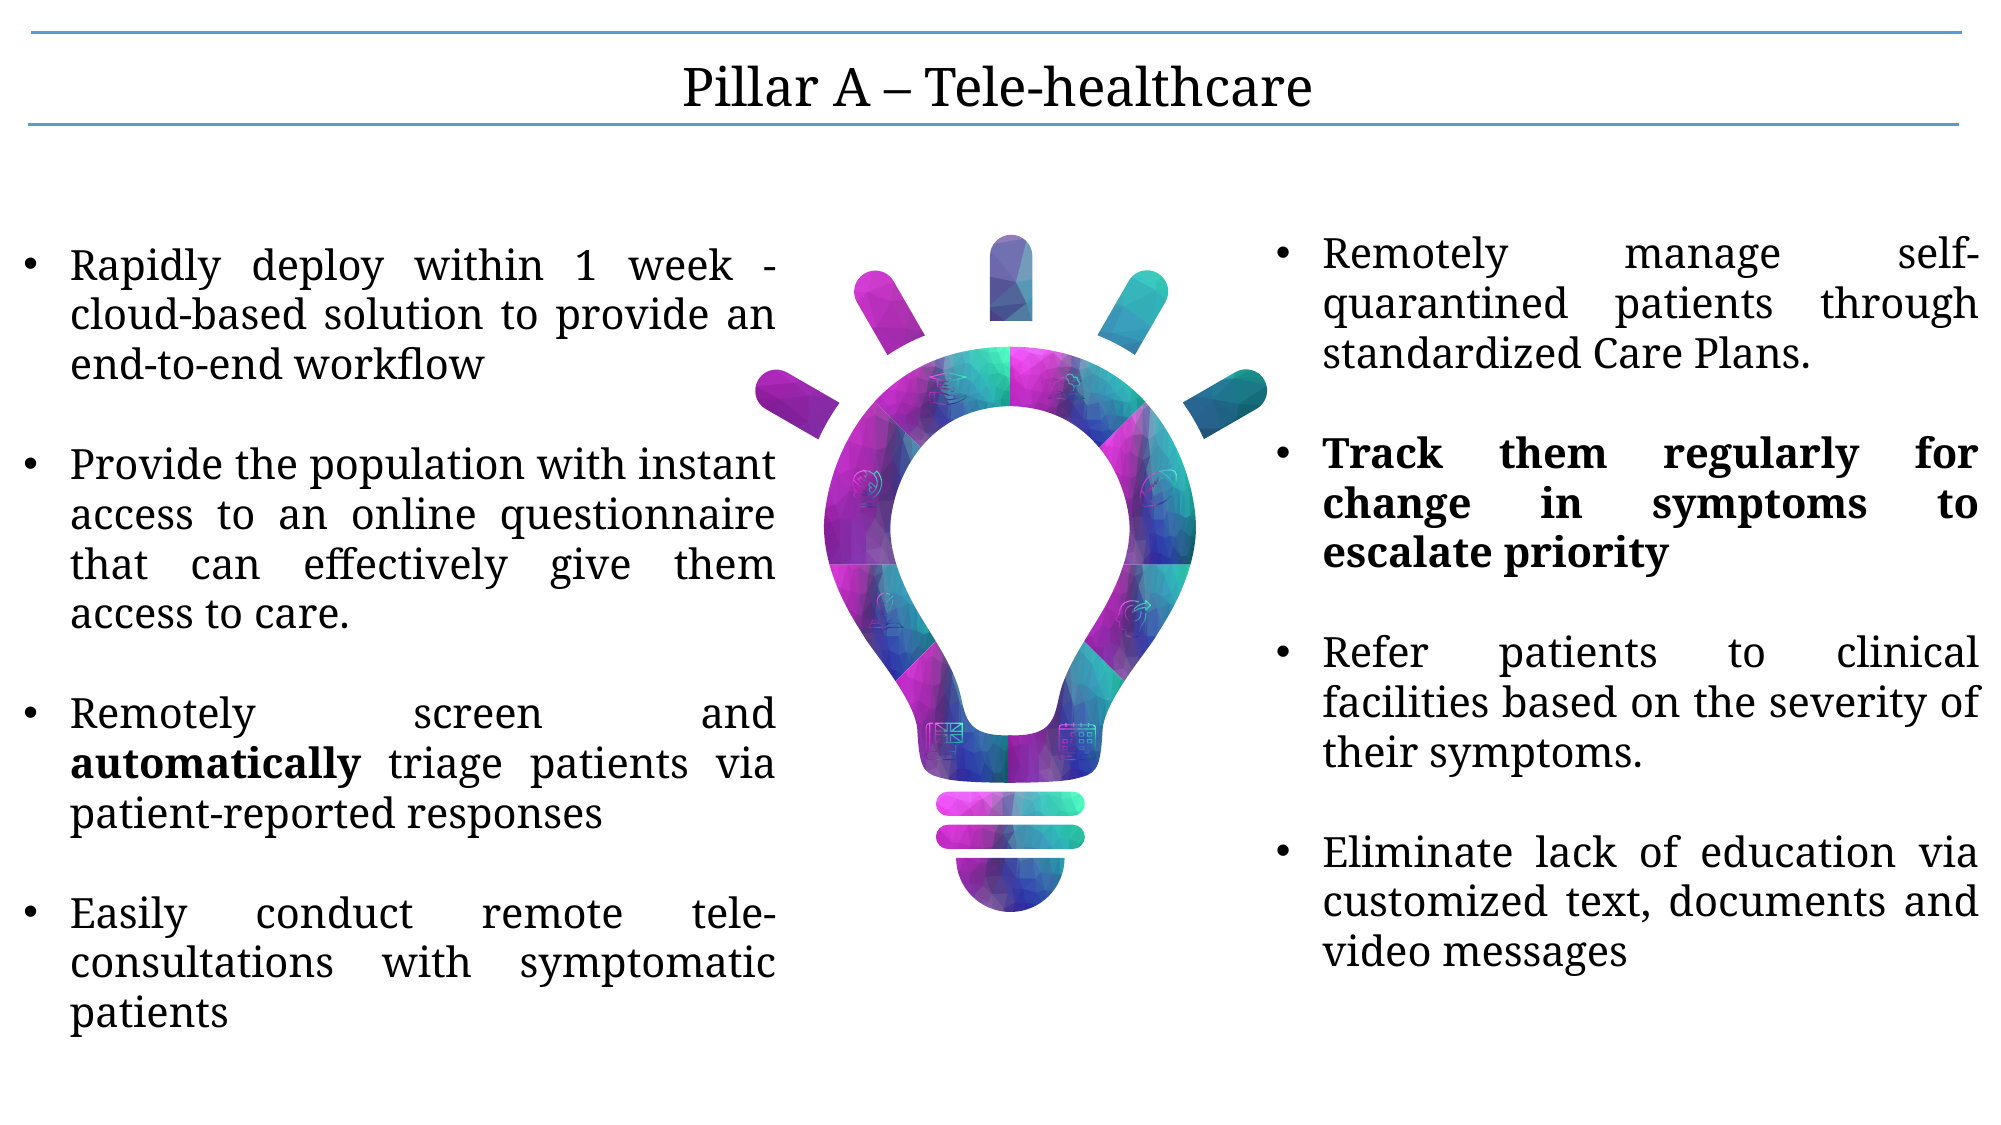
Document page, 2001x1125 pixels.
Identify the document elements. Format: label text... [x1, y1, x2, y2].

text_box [755, 234, 1268, 912]
text_box Rapidly deploy within 1 week - cloud-based solution to provide an end-to-end workflow Provide the population with instant access to an online questionnaire that can effectively give them access to care. Remotely screen and automatically triage patients via patient-reported responses Easily conduct remote tele-consultations with symptomatic patients [8, 231, 791, 1044]
text_box Remotely manage self-quarantined patients through standardized Care Plans. Track them regularly for change in symptoms to escalate priority Refer patients to clinical facilities based on the severity of their symptoms. Eliminate lack of education via customized text, documents and video messages [1261, 219, 1994, 983]
text_box Pillar A – Tele-healthcare [33, 33, 1963, 125]
